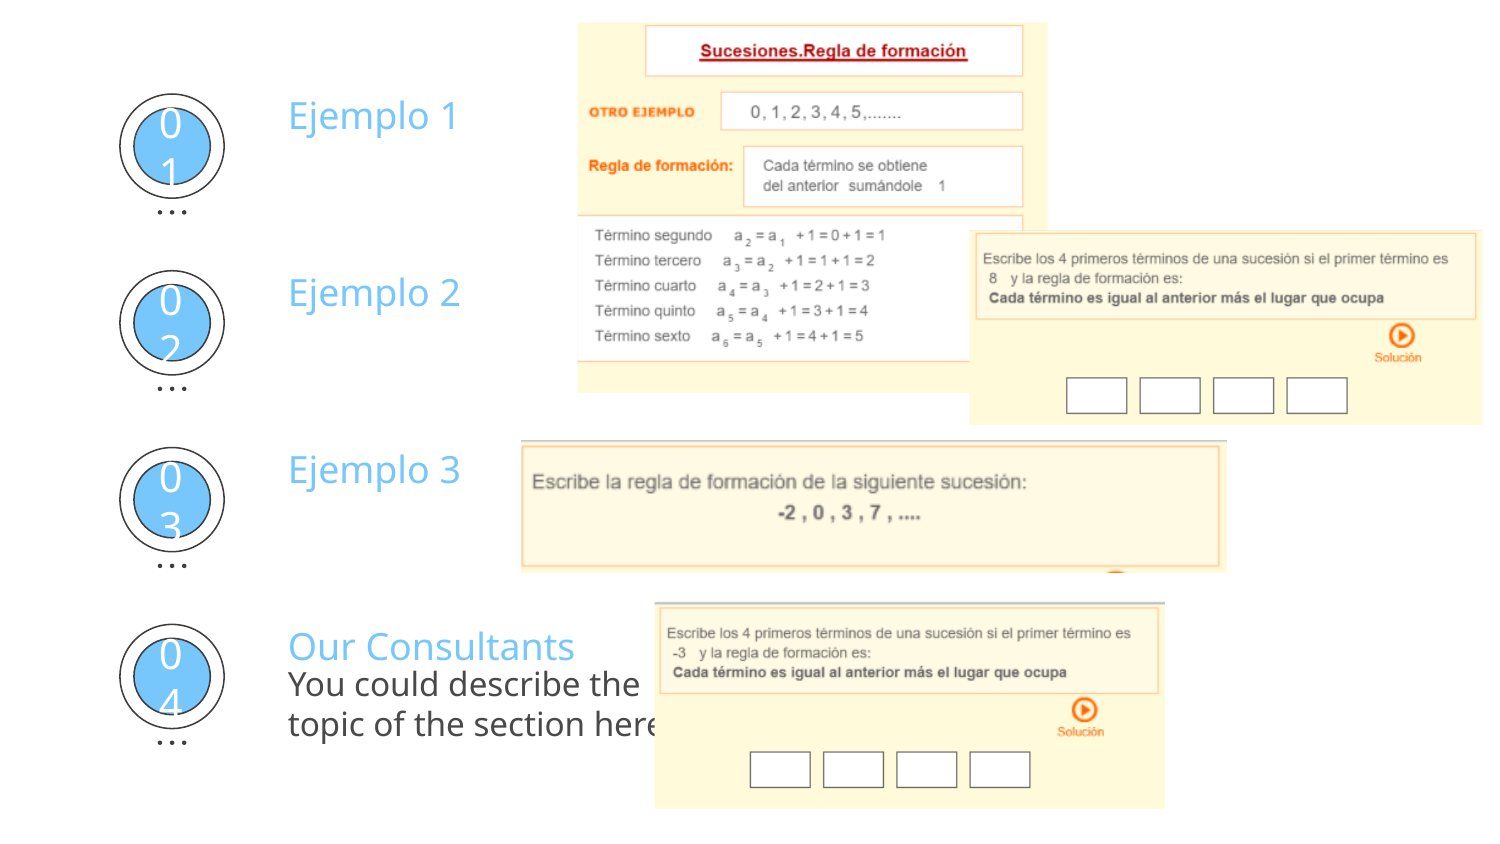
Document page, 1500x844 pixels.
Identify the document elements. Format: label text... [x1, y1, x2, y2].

picture [520, 440, 1228, 573]
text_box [119, 624, 225, 746]
subtitle Ejemplo 2 [273, 247, 572, 311]
picture [577, 16, 1484, 425]
subtitle Ejemplo 1 [273, 70, 572, 134]
subtitle Ejemplo 3 [273, 424, 702, 488]
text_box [119, 270, 225, 392]
subtitle Our Consultants [273, 601, 652, 648]
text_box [119, 93, 225, 215]
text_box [119, 447, 225, 569]
picture [654, 601, 1166, 809]
subtitle You could describe the topic of the section here [273, 648, 649, 743]
